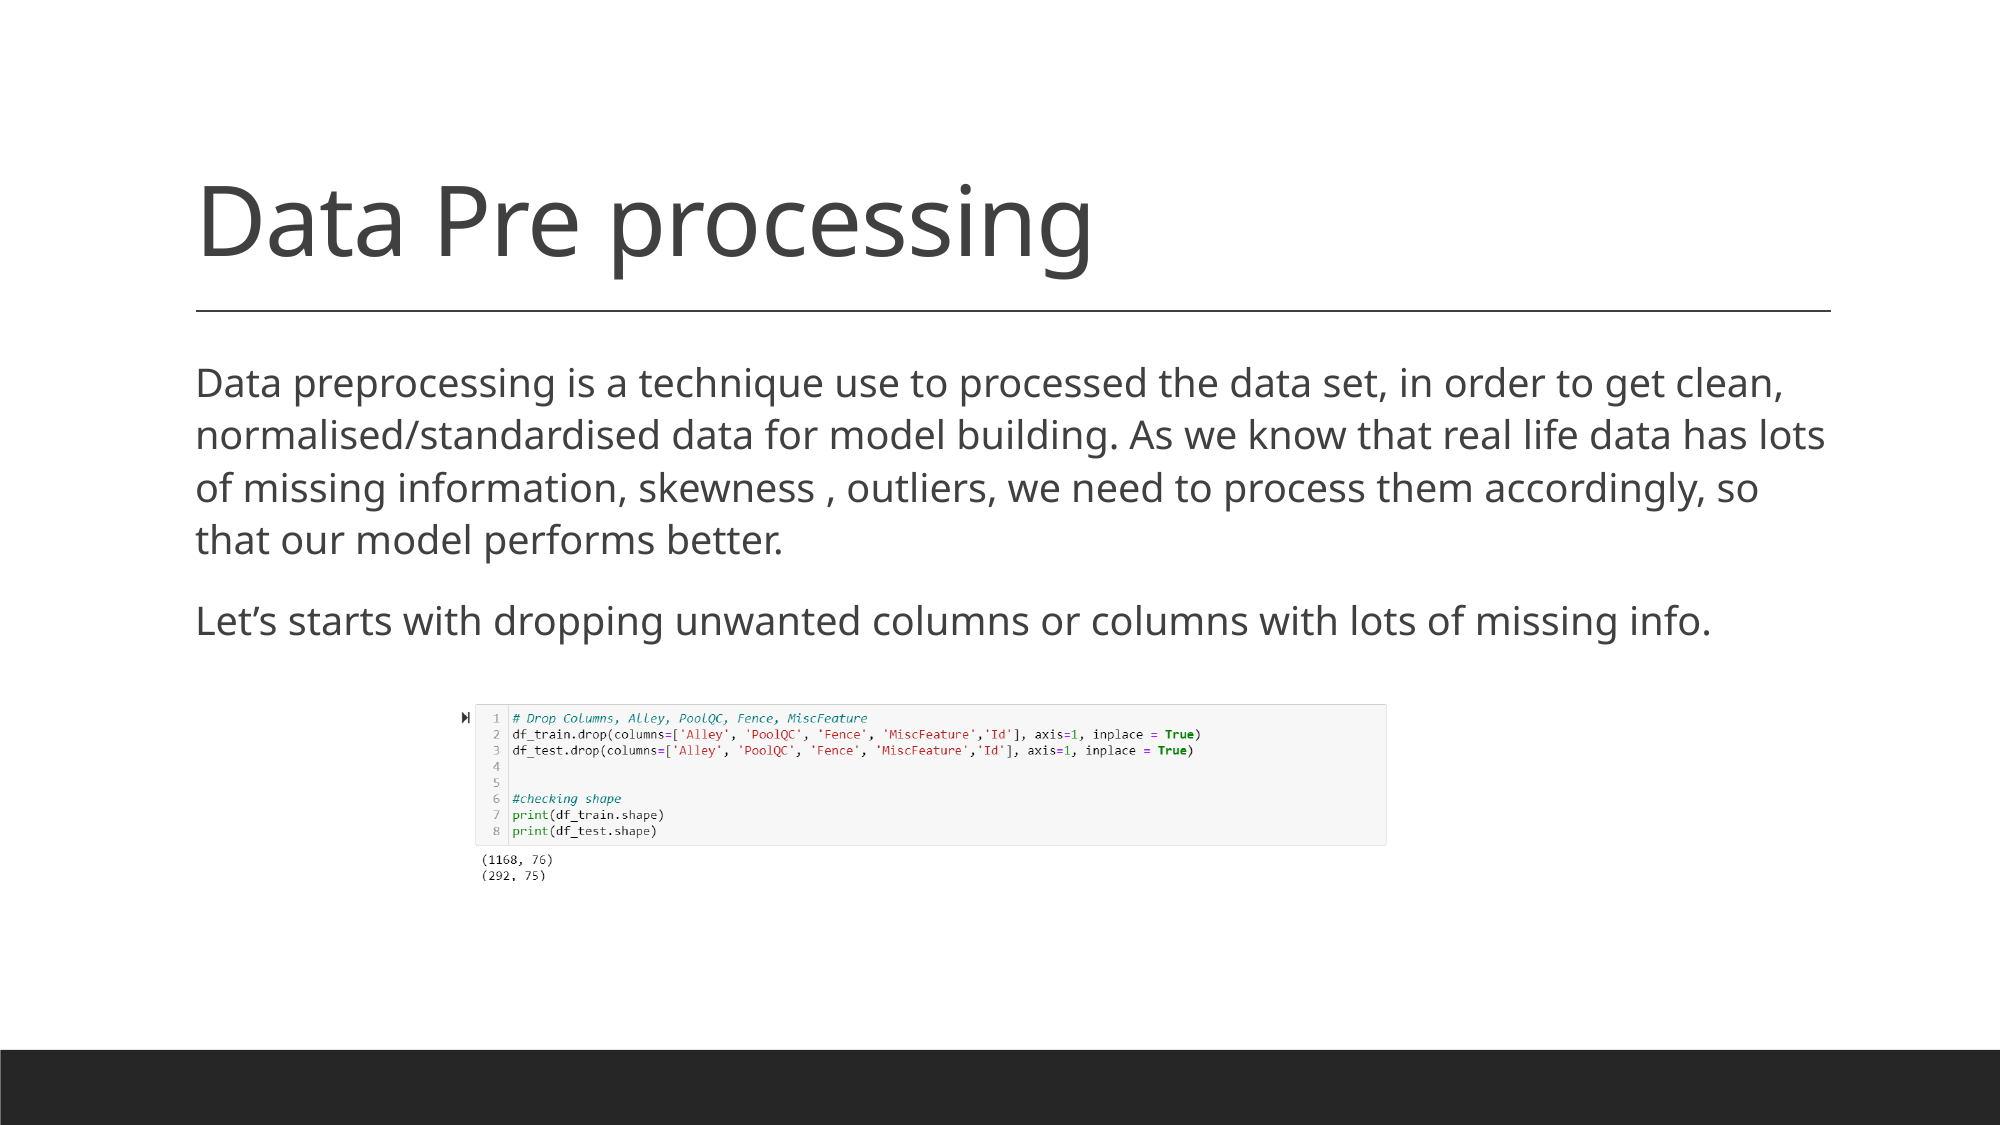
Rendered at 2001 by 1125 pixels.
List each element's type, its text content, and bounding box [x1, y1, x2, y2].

list Data preprocessing is a technique use to processed the data set, in order to get clean, normalised/standardised data for model building. As we know that real life data has lots of missing information, skewness , outliers, we need to process them accordingly, so that our model performs better. Let’s starts with dropping unwanted columns or columns with lots of missing info. [180, 345, 1830, 963]
title Data Pre processing [180, 47, 1830, 285]
picture [450, 693, 1392, 882]
